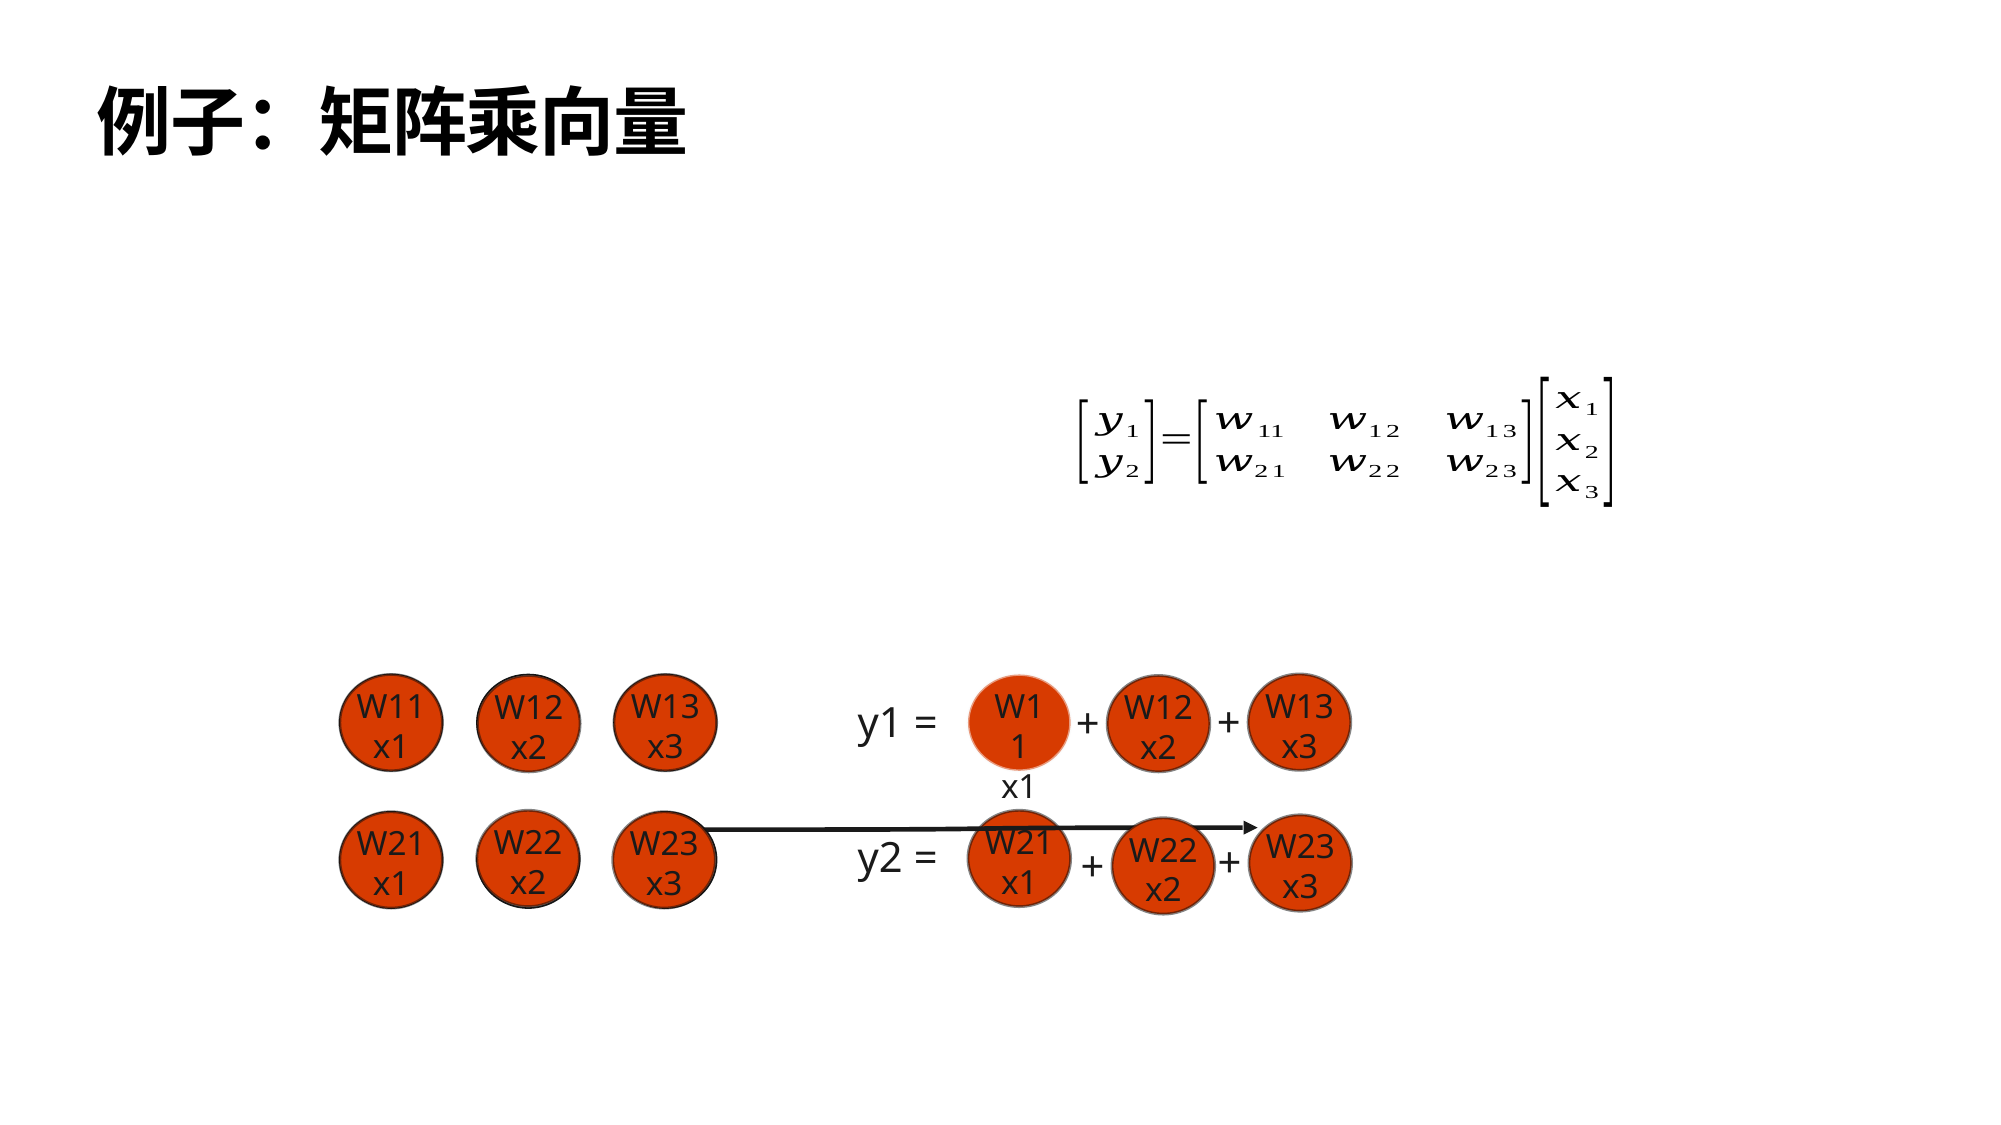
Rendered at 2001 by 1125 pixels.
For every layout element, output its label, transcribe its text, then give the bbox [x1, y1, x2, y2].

text_box y1 = [857, 695, 949, 746]
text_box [339, 811, 443, 909]
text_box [612, 811, 716, 909]
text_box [339, 674, 443, 771]
title 例子：矩阵乘向量 [96, 75, 1904, 166]
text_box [477, 675, 581, 773]
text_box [1073, 675, 1211, 773]
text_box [967, 810, 1071, 814]
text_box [1078, 817, 1215, 915]
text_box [967, 674, 1071, 771]
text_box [476, 810, 580, 907]
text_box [613, 674, 717, 771]
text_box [700, 814, 1352, 912]
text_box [1214, 673, 1352, 771]
